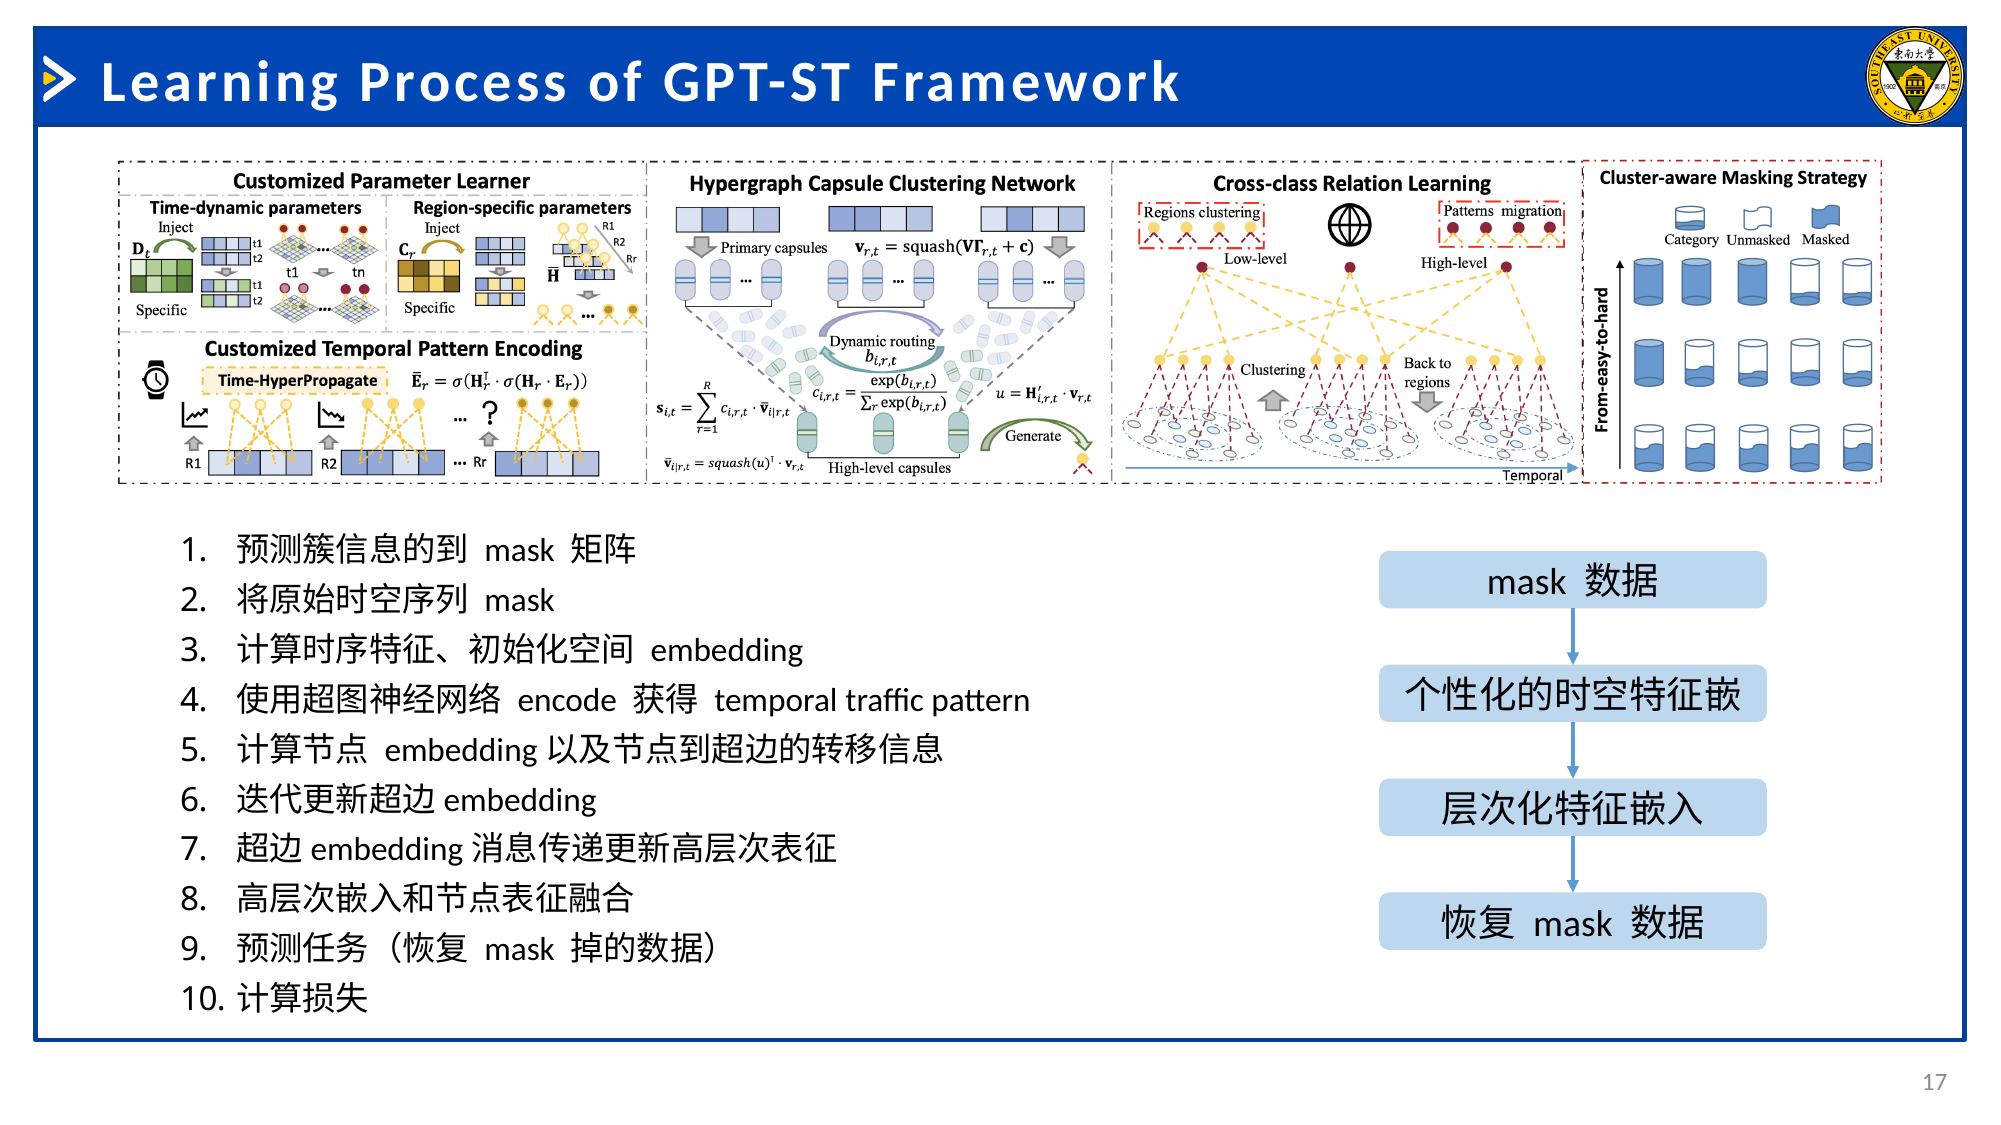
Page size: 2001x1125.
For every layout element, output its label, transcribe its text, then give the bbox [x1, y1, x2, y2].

slide_number 17 [1843, 1051, 1963, 1111]
text_box 个性化的时空特征嵌 [1378, 663, 1768, 724]
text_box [117, 159, 1882, 484]
title Learning Process of GPT-ST Framework [86, 35, 1743, 122]
text_box 层次化特征嵌入 [1378, 777, 1768, 838]
text_box mask 数据 [1378, 549, 1768, 610]
text_box 预测簇信息的到 mask 矩阵 将原始时空序列 mask 计算时序特征、初始化空间 embedding 使用超图神经网络 encode 获得 temporal traffic pattern 计算节点 embedding以及节点到超边的转移信息 迭代更新超边embedding 超边embedding消息传递更新高层次表征 高层次嵌入和节点表征融合 预测任务（恢复 mask 掉的数据） 计算损失 [165, 510, 1046, 1025]
picture [1865, 26, 1965, 126]
text_box 恢复 mask 数据 [1378, 891, 1768, 951]
